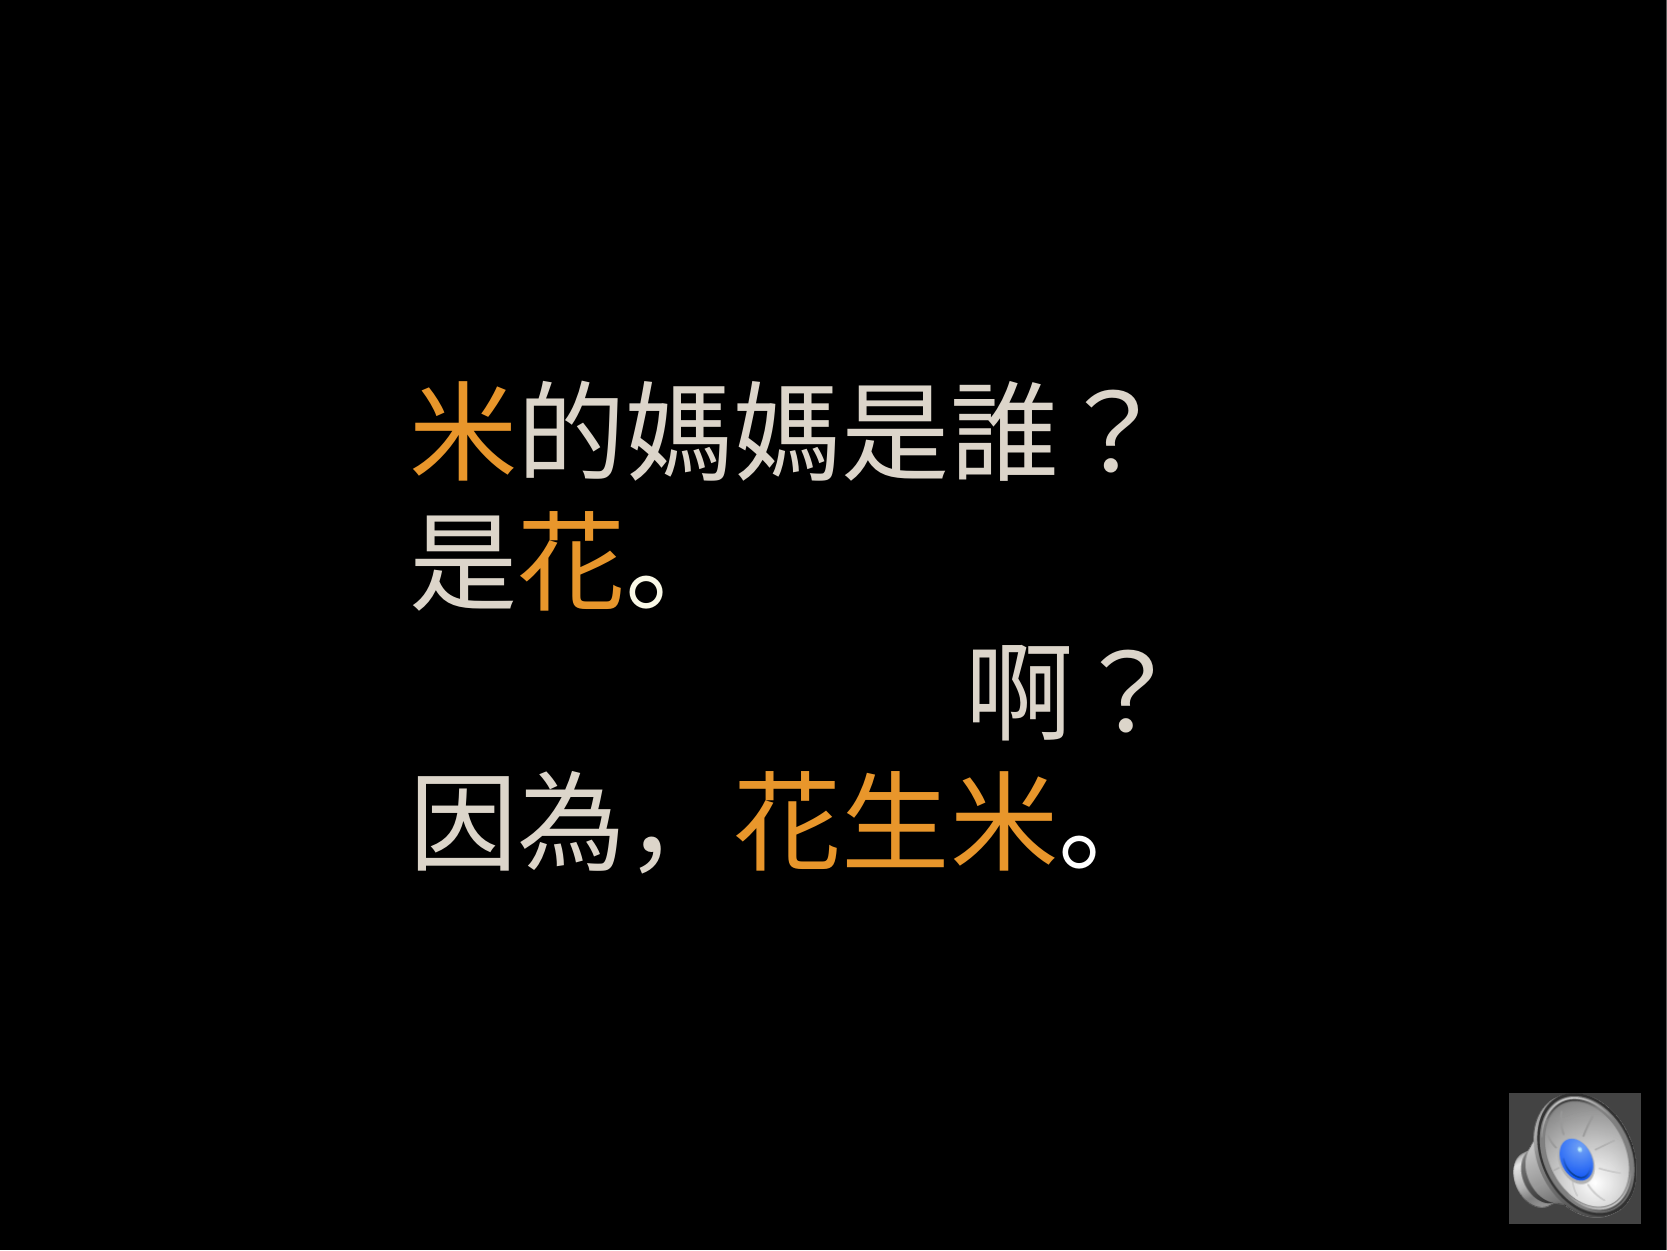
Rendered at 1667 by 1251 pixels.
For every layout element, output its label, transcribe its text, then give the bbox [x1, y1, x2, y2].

text_box 米的媽媽是誰？ 是花。 啊？ 因為，花生米。 [409, 364, 1182, 884]
picture [1508, 1091, 1642, 1226]
